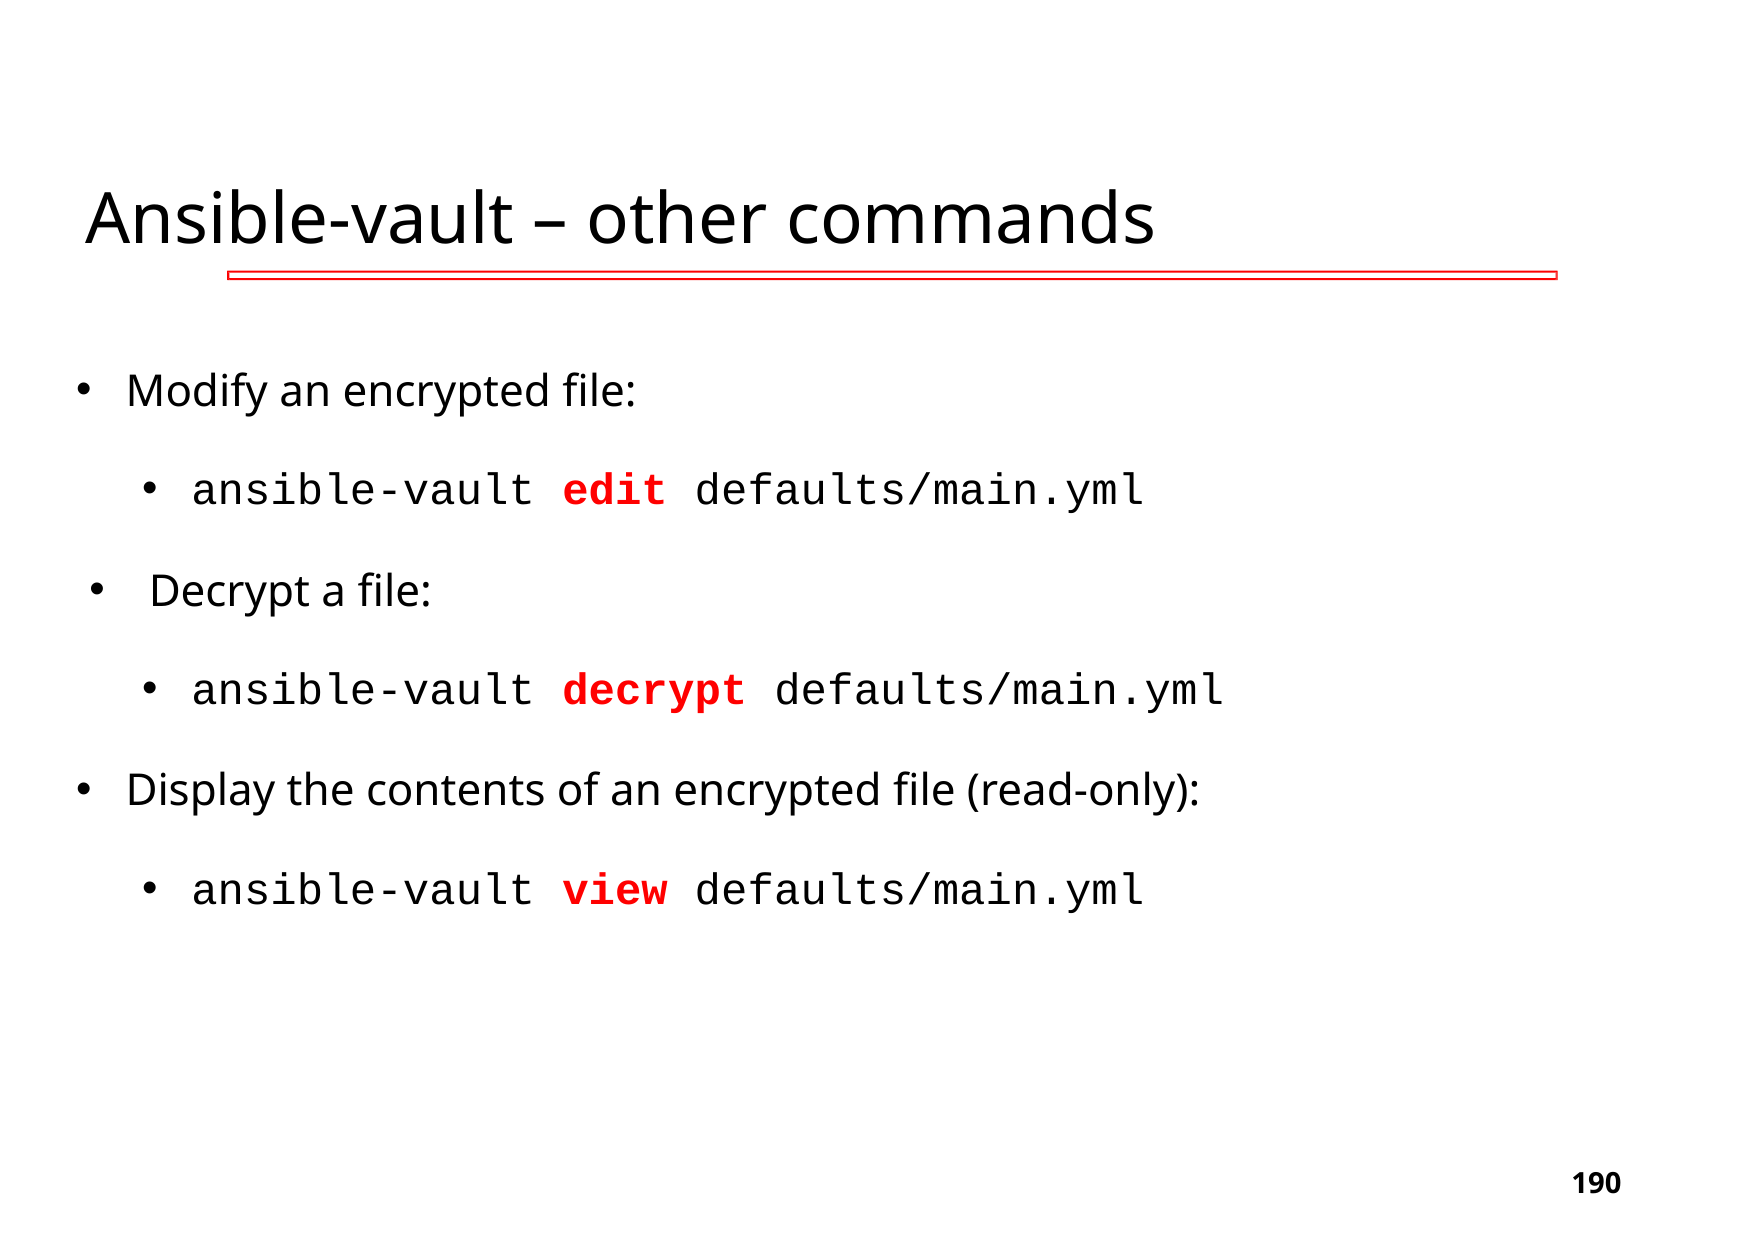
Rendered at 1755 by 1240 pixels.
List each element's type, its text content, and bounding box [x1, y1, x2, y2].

title Ansible-vault – other commands [83, 109, 1412, 319]
text_box Modify an encrypted file: ansible-vault edit defaults/main.yml Decrypt a file: ansible-vault decrypt defaults/main.yml Display the contents of an encrypted file (read-only): ansible-vault view defaults/main.yml [73, 359, 1438, 914]
slide_number ‹#› [1567, 1164, 1715, 1240]
